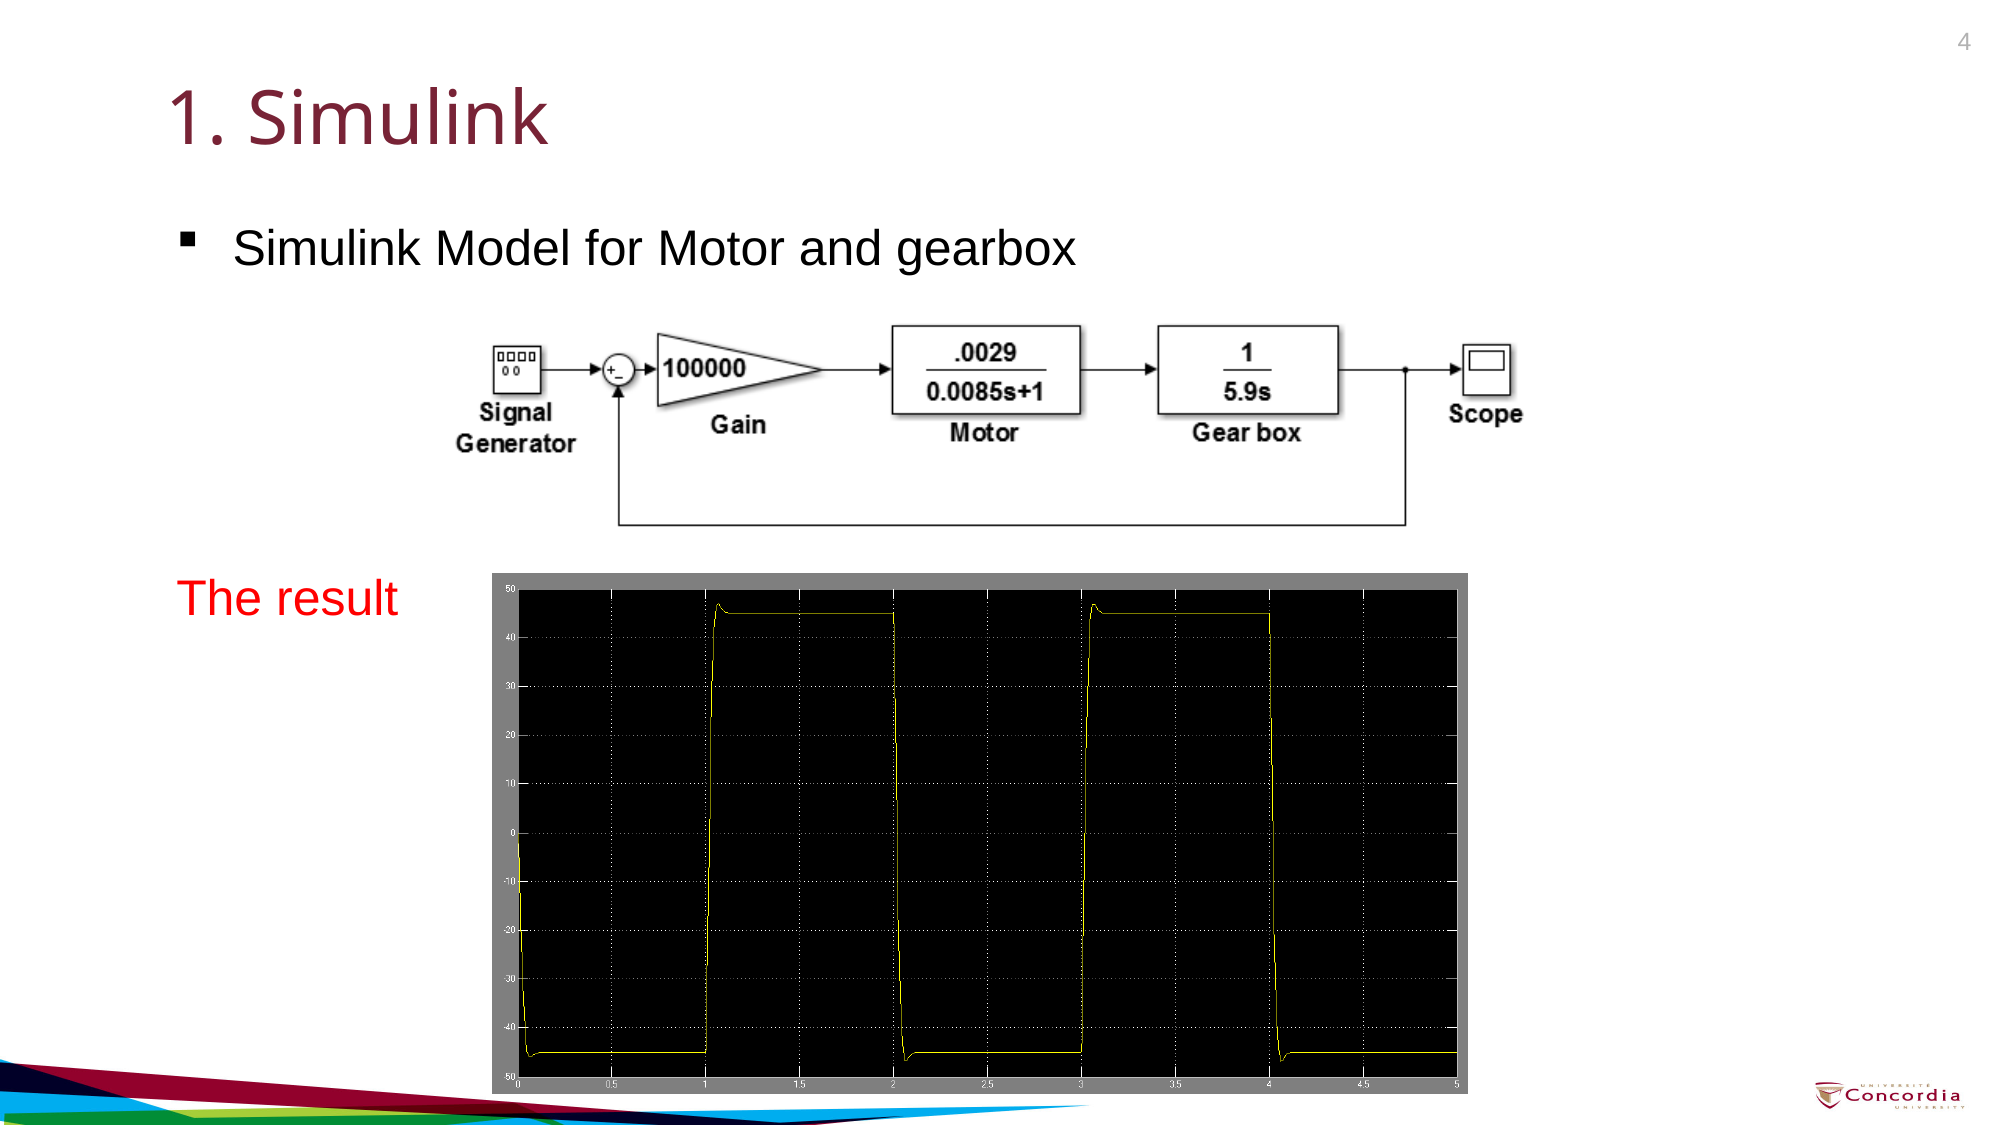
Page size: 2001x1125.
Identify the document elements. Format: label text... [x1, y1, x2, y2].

list Simulink Model for Motor and gearbox The result [161, 208, 1862, 884]
slide_number 4 [1897, 19, 1987, 63]
picture [0, 0, 2001, 1125]
title 1. Simulink [150, 62, 1850, 250]
